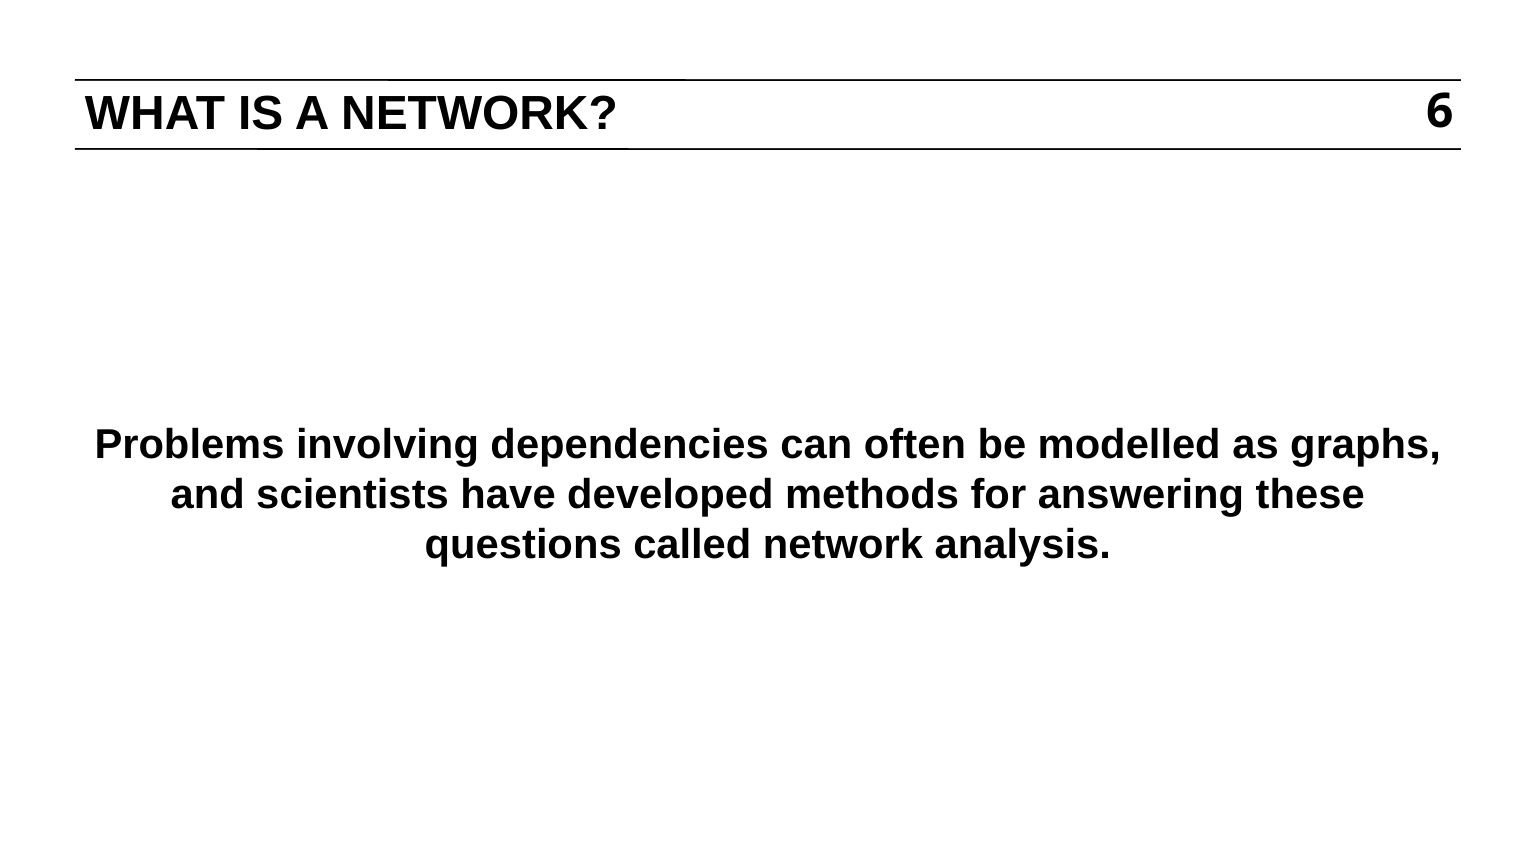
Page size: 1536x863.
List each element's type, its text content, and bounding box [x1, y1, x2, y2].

list Problems involving dependencies can often be modelled as graphs, and scientists have developed methods for answering these questions called network analysis. [76, 160, 1460, 823]
slide_number 6 [1410, 83, 1470, 142]
title WHAT IS A NETWORK? [76, 82, 1369, 160]
